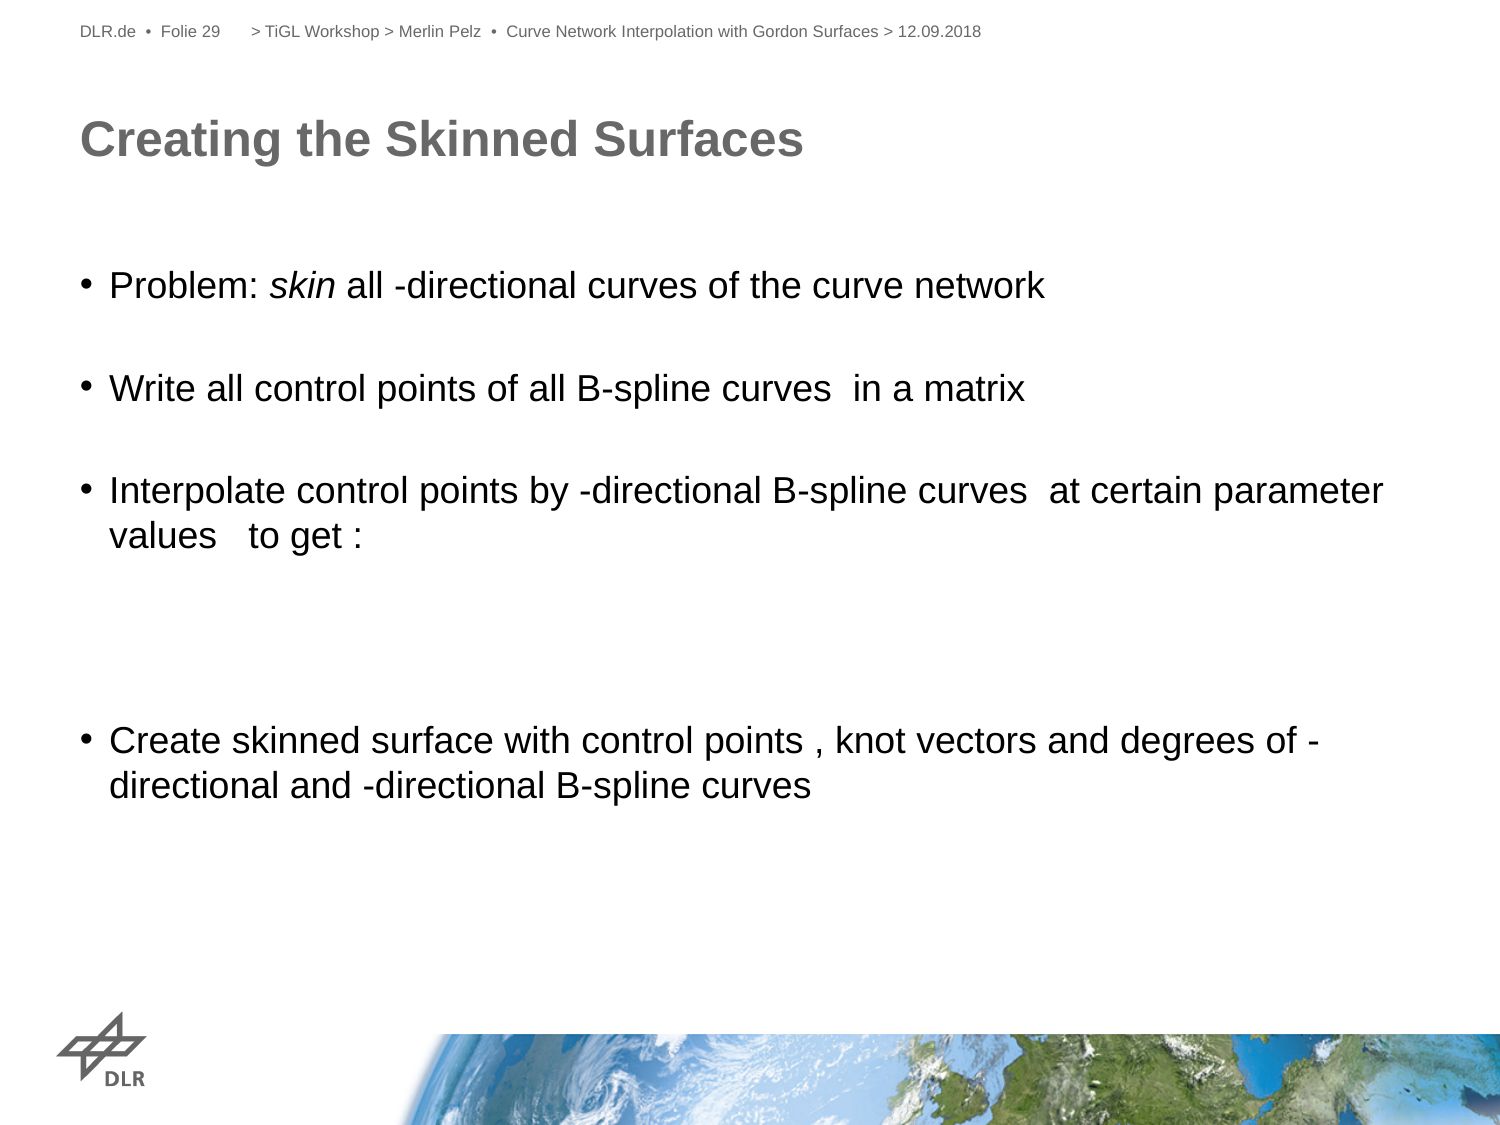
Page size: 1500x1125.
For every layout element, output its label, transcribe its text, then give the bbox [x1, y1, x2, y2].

footer > TiGL Workshop > Merlin Pelz • Curve Network Interpolation with Gordon Surfaces > 12.09.2018 [251, 20, 1421, 45]
title Creating the Skinned Surfaces [79, 106, 1421, 228]
picture [0, 1007, 1500, 1125]
slide_number DLR.de • Folie 29 [79, 20, 251, 45]
